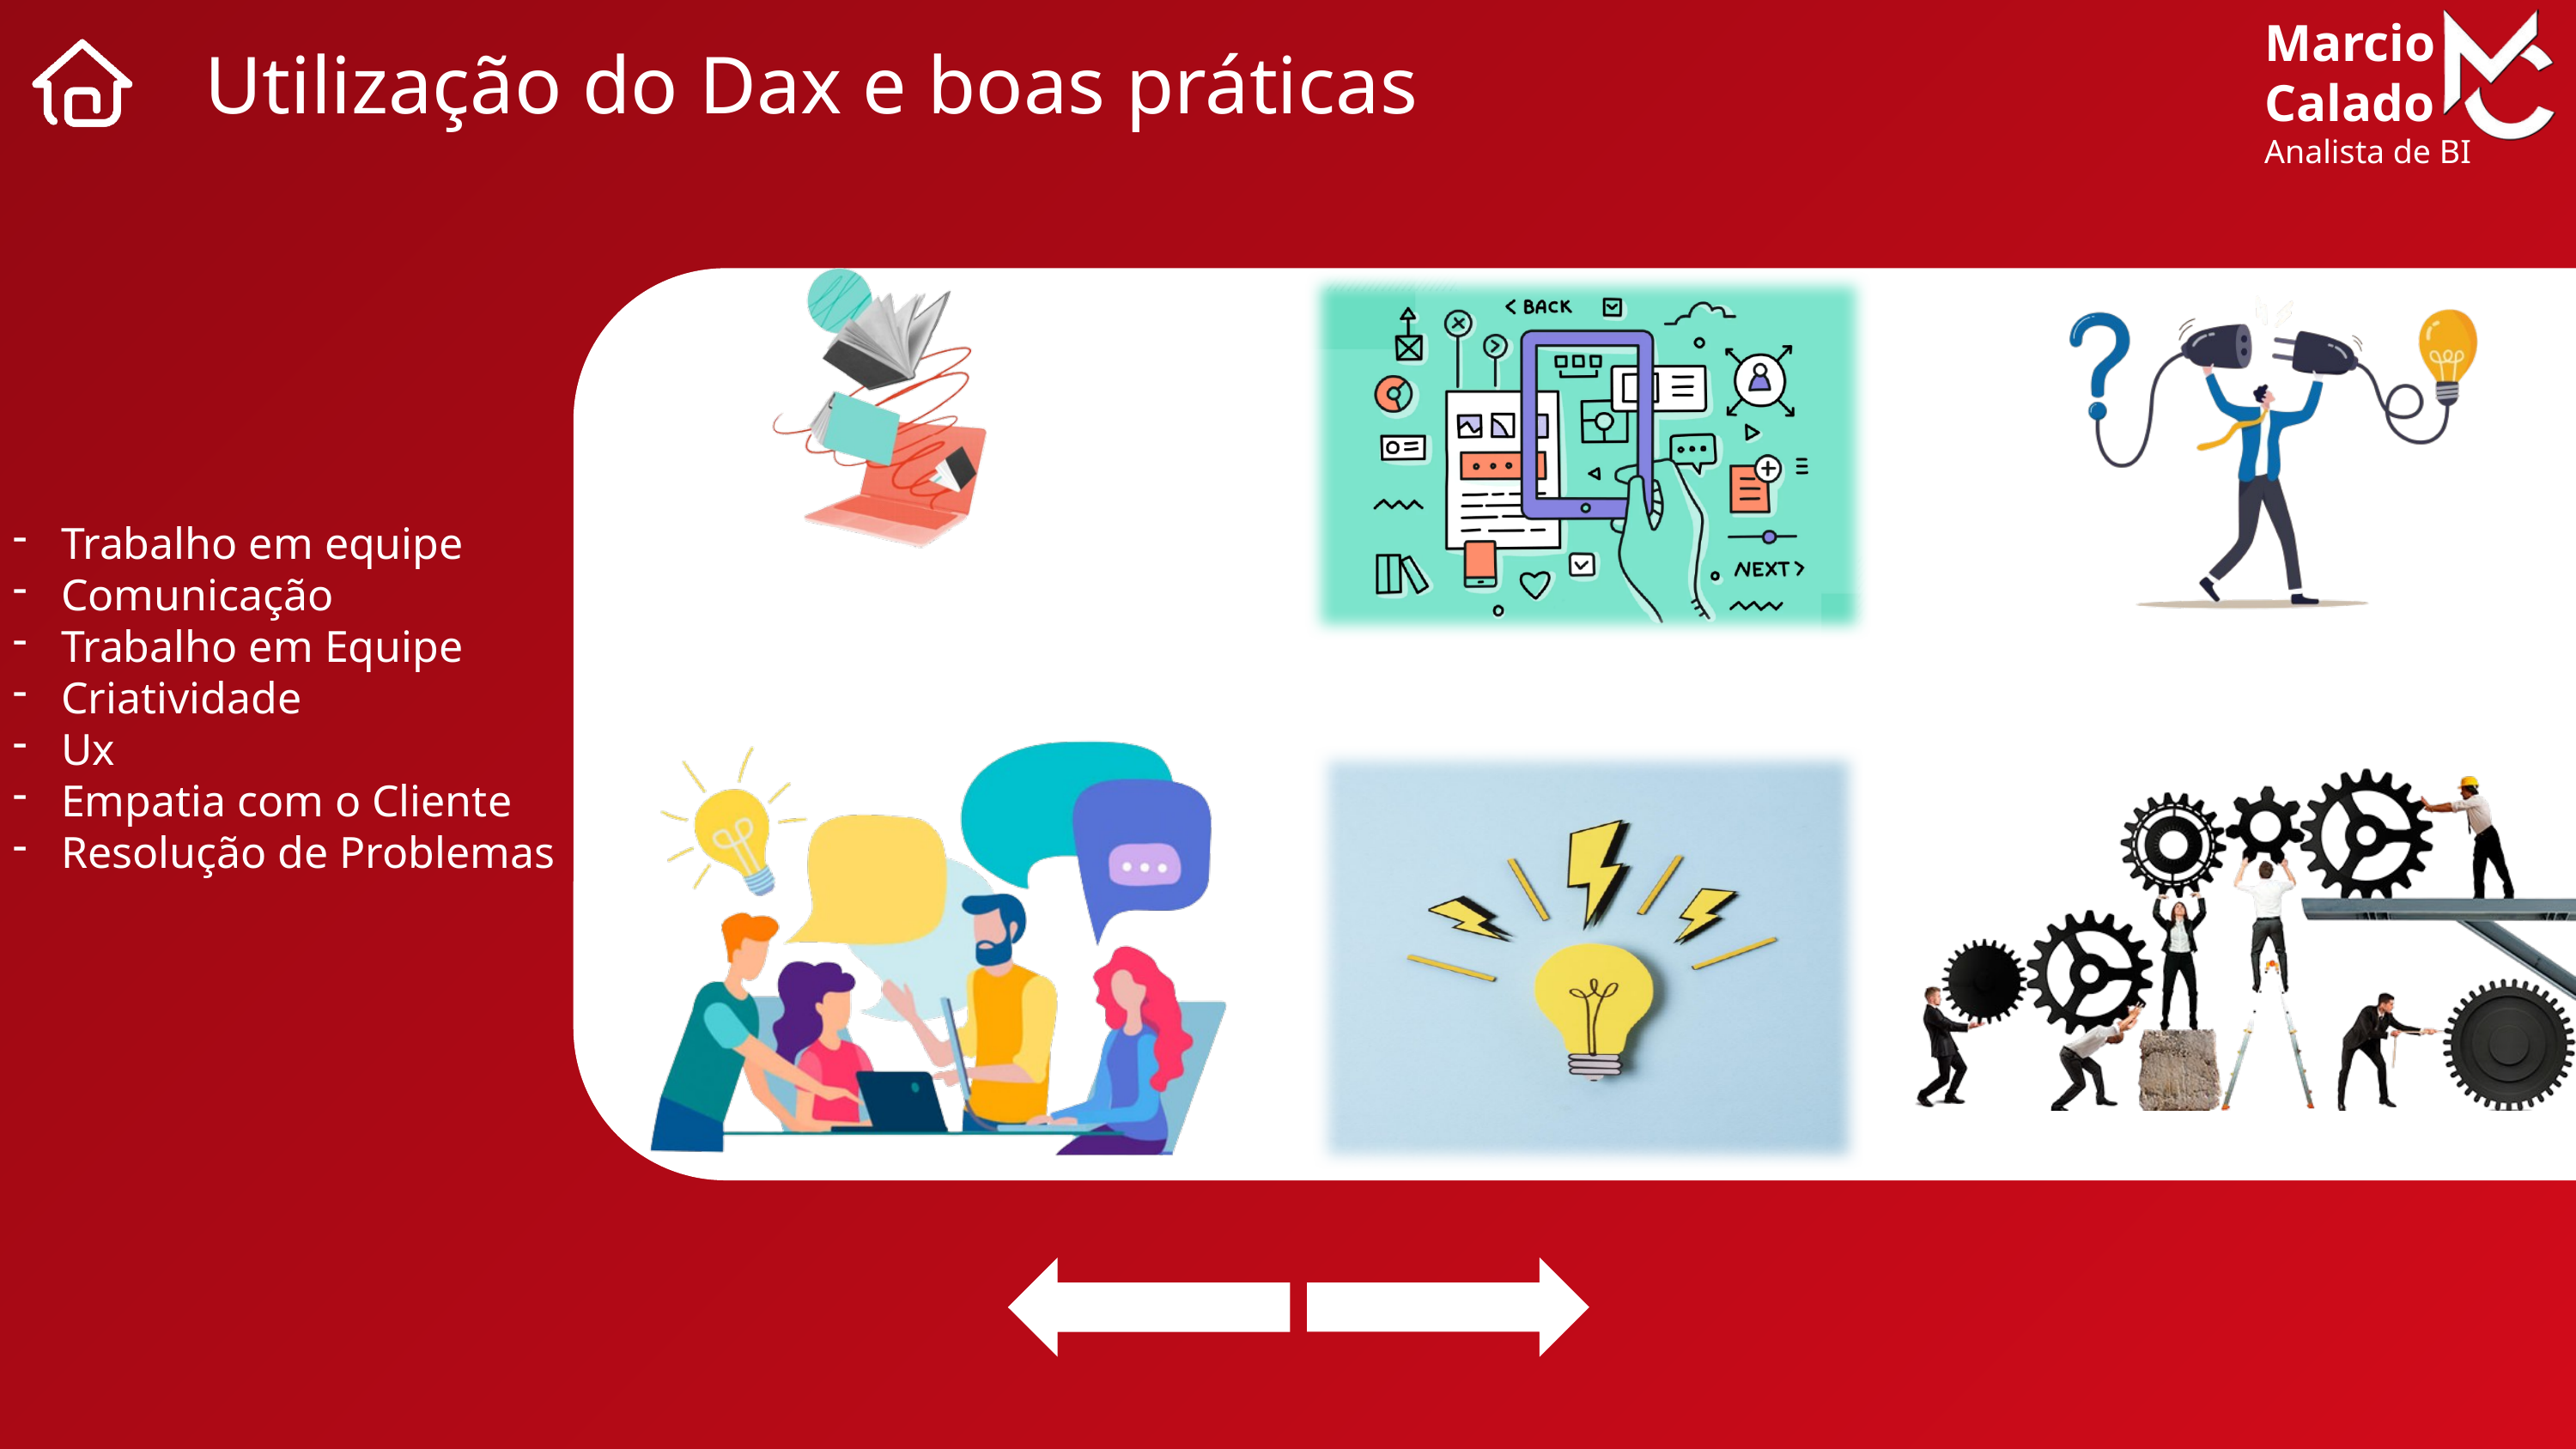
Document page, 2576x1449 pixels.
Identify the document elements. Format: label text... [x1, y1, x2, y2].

text_box [1307, 1257, 1589, 1357]
text_box Marcio Calado Analista de BI [2251, 4, 2576, 177]
text_box [1007, 1257, 1291, 1357]
picture [1959, 228, 2576, 640]
picture [2421, 4, 2576, 153]
picture [1913, 767, 2576, 1111]
text_box Trabalho em equipe Comunicação Trabalho em Equipe Criatividade Ux Empatia com o Cliente Resolução de Problemas [0, 509, 574, 935]
picture [0, 1, 164, 165]
text_box [572, 267, 2576, 1182]
picture [1305, 270, 1871, 640]
picture [614, 705, 1263, 1192]
picture [581, 255, 1209, 615]
picture [1312, 745, 1864, 1170]
text_box Utilização do Dax e boas práticas [191, 28, 1613, 136]
